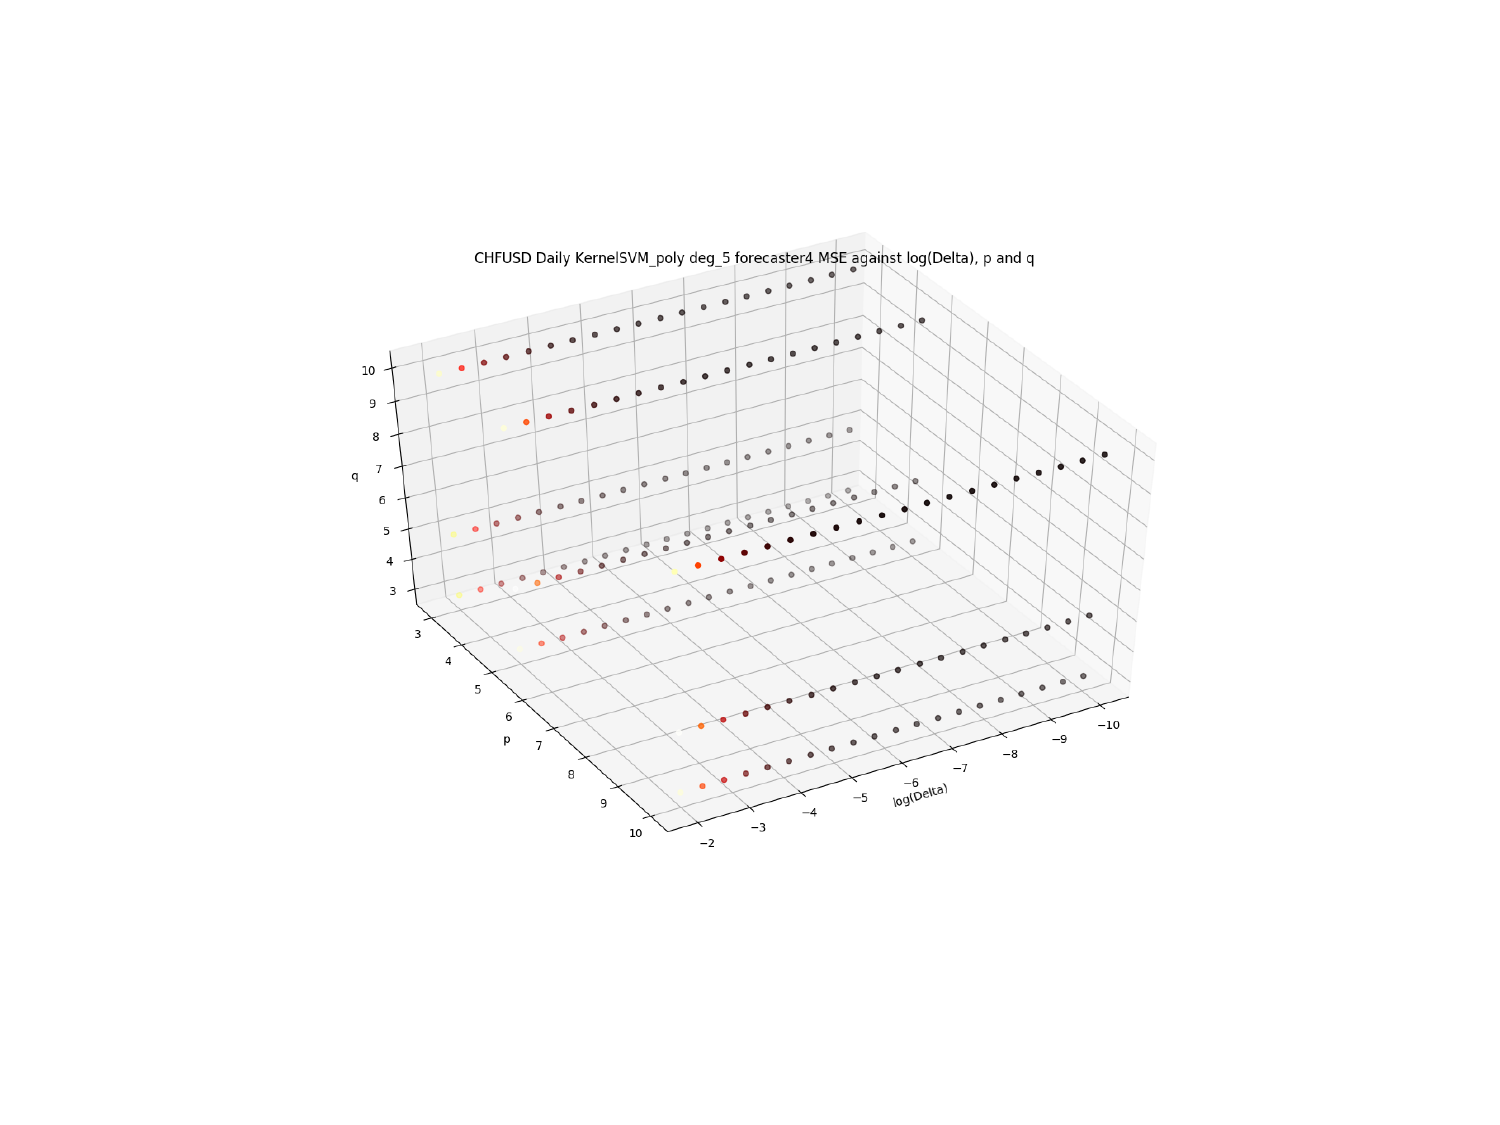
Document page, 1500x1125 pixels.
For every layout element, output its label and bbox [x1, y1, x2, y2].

picture [119, 119, 1358, 946]
